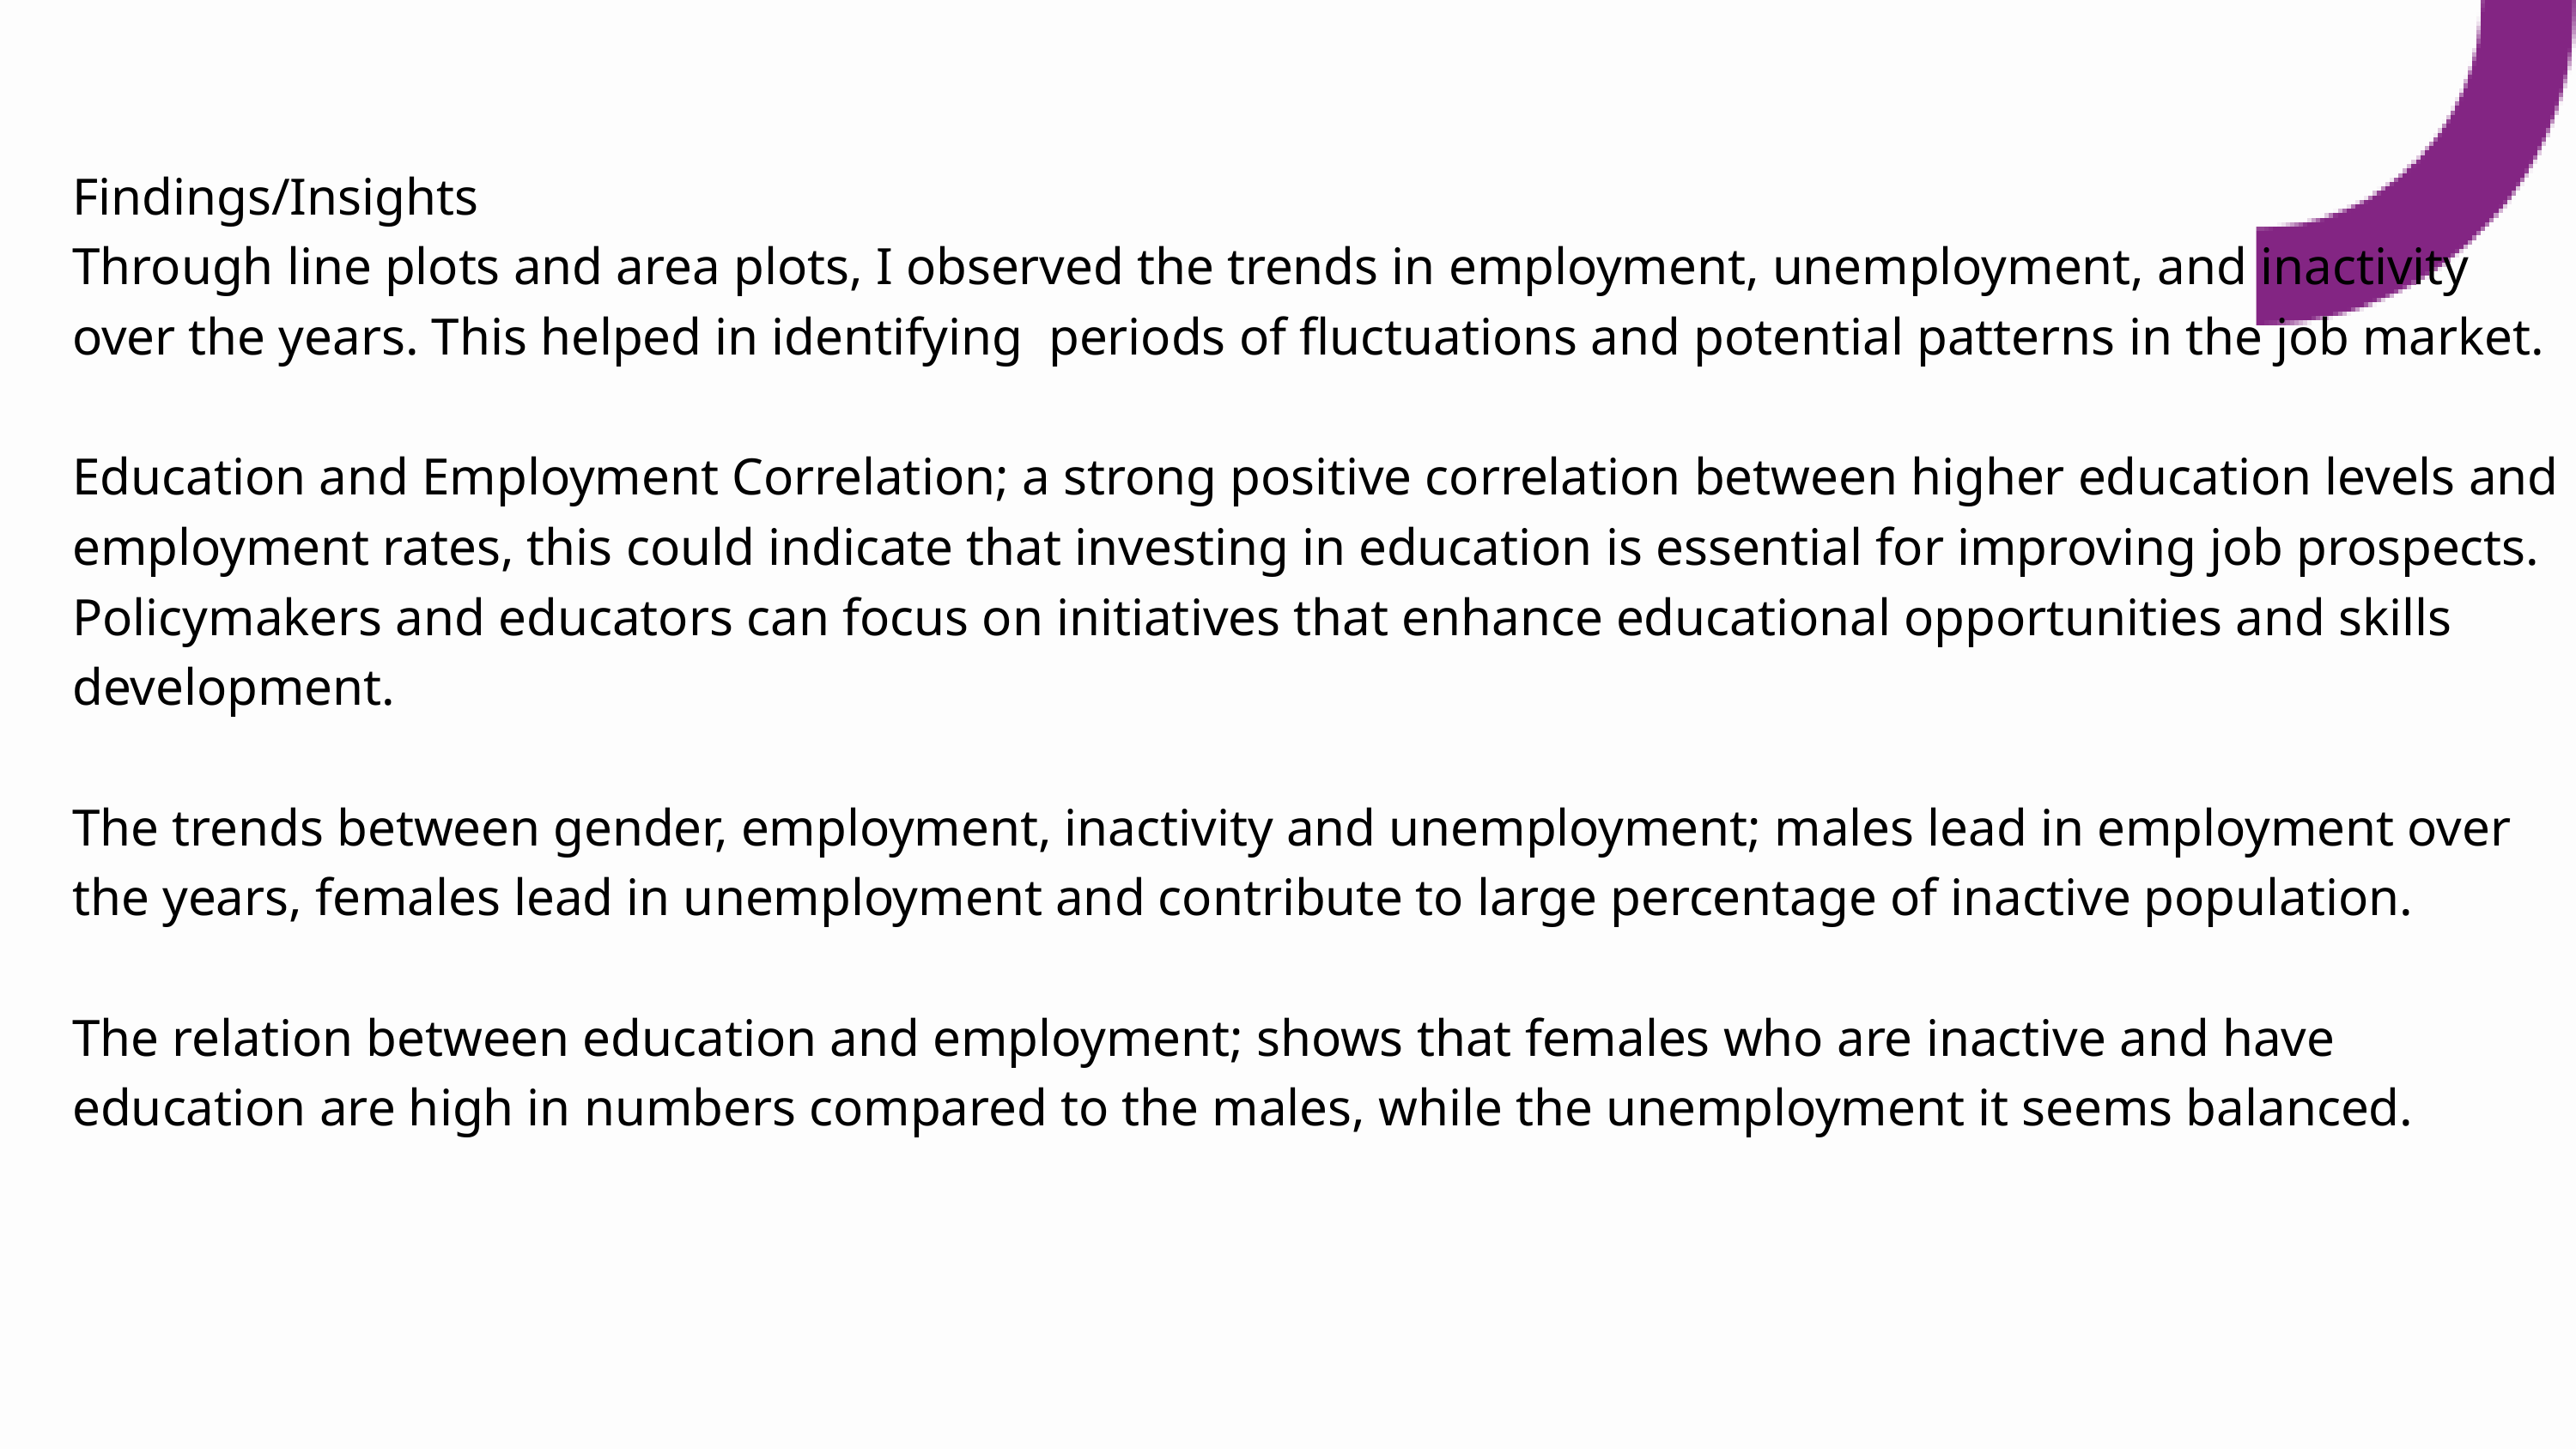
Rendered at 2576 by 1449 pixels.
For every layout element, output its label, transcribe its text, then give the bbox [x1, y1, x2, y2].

text_box [2256, 0, 2576, 155]
text_box Findings/Insights Through line plots and area plots, I observed the trends in employment, unemployment, and inactivity over the years. This helped in identifying periods of fluctuations and potential patterns in the job market. Education and Employment Correlation; a strong positive correlation between higher education levels and employment rates, this could indicate that investing in education is essential for improving job prospects. Policymakers and educators can focus on initiatives that enhance educational opportunities and skills development. The trends between gender, employment, inactivity and unemployment; males lead in employment over the years, females lead in unemployment and contribute to large percentage of inactive population. The relation between education and employment; shows that females who are inactive and have education are high in numbers compared to the males, while the unemployment it seems balanced. [72, 155, 2576, 1137]
